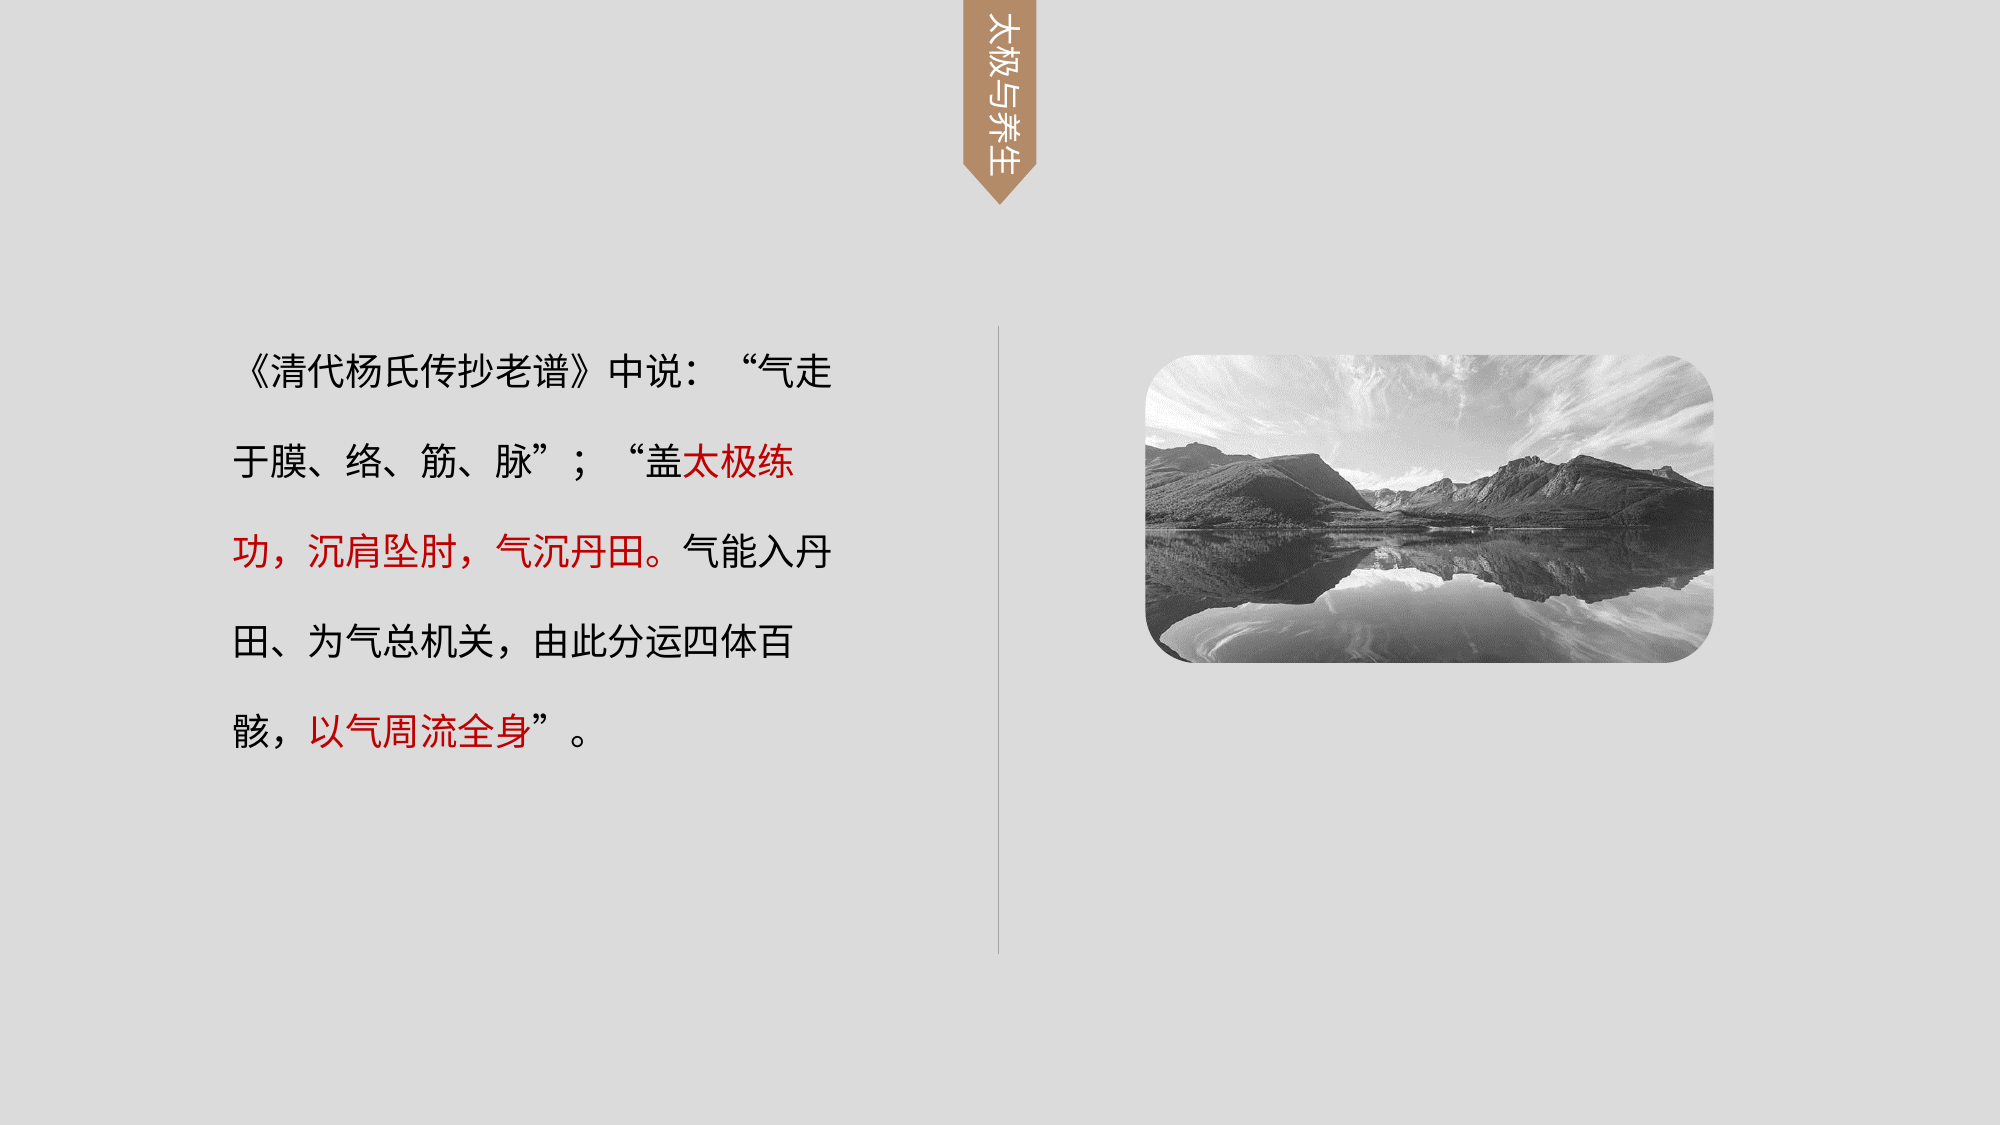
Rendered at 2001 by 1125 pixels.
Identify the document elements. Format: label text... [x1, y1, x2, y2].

text_box 《清代杨氏传抄老谱》中说：“气走于膜、络、筋、脉”；“盖太极练功，沉肩坠肘，气沉丹田。气能入丹田、为气总机关，由此分运四体百骸，以气周流全身”。 [217, 295, 879, 761]
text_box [963, 0, 1037, 205]
text_box [1144, 353, 1715, 665]
